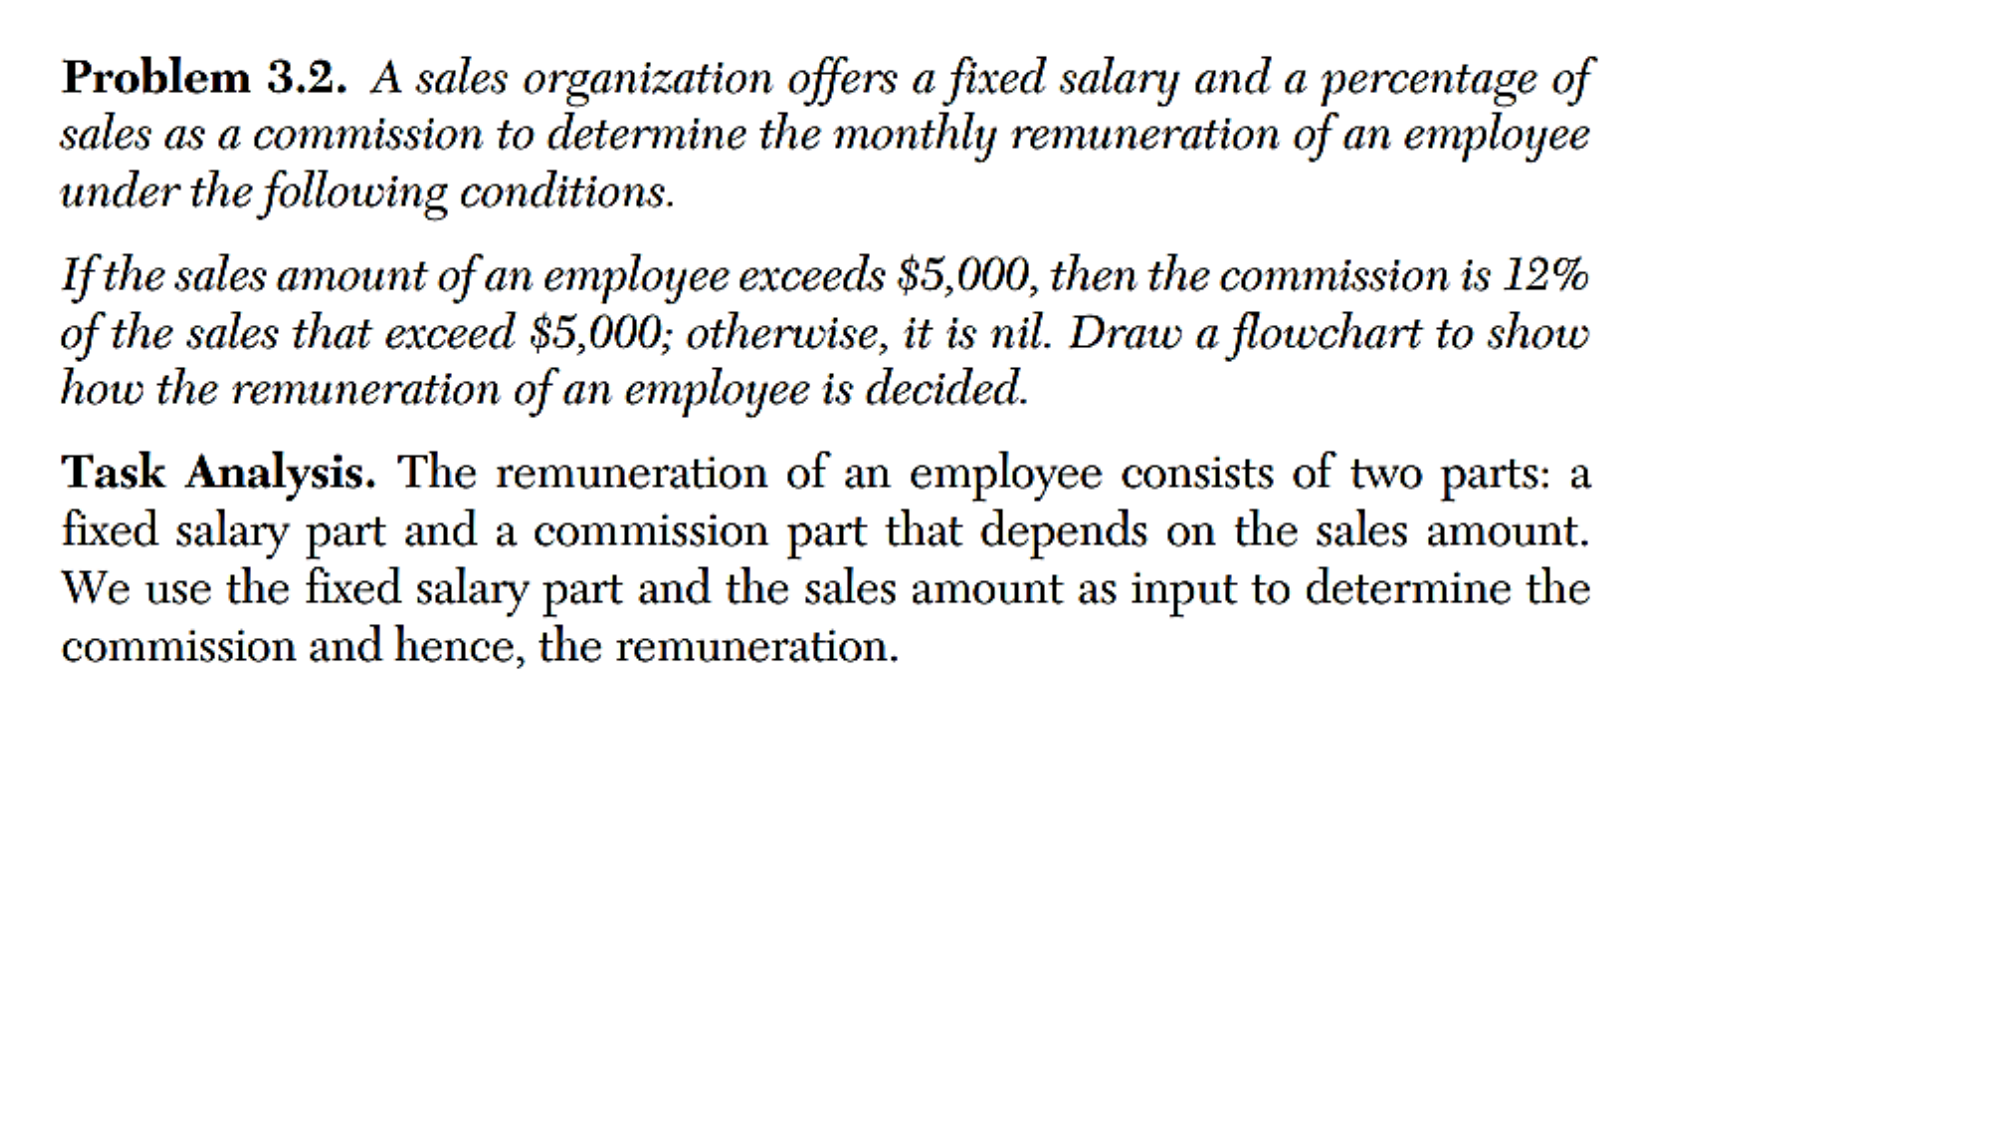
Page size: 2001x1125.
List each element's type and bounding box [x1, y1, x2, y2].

picture [44, 31, 1624, 679]
